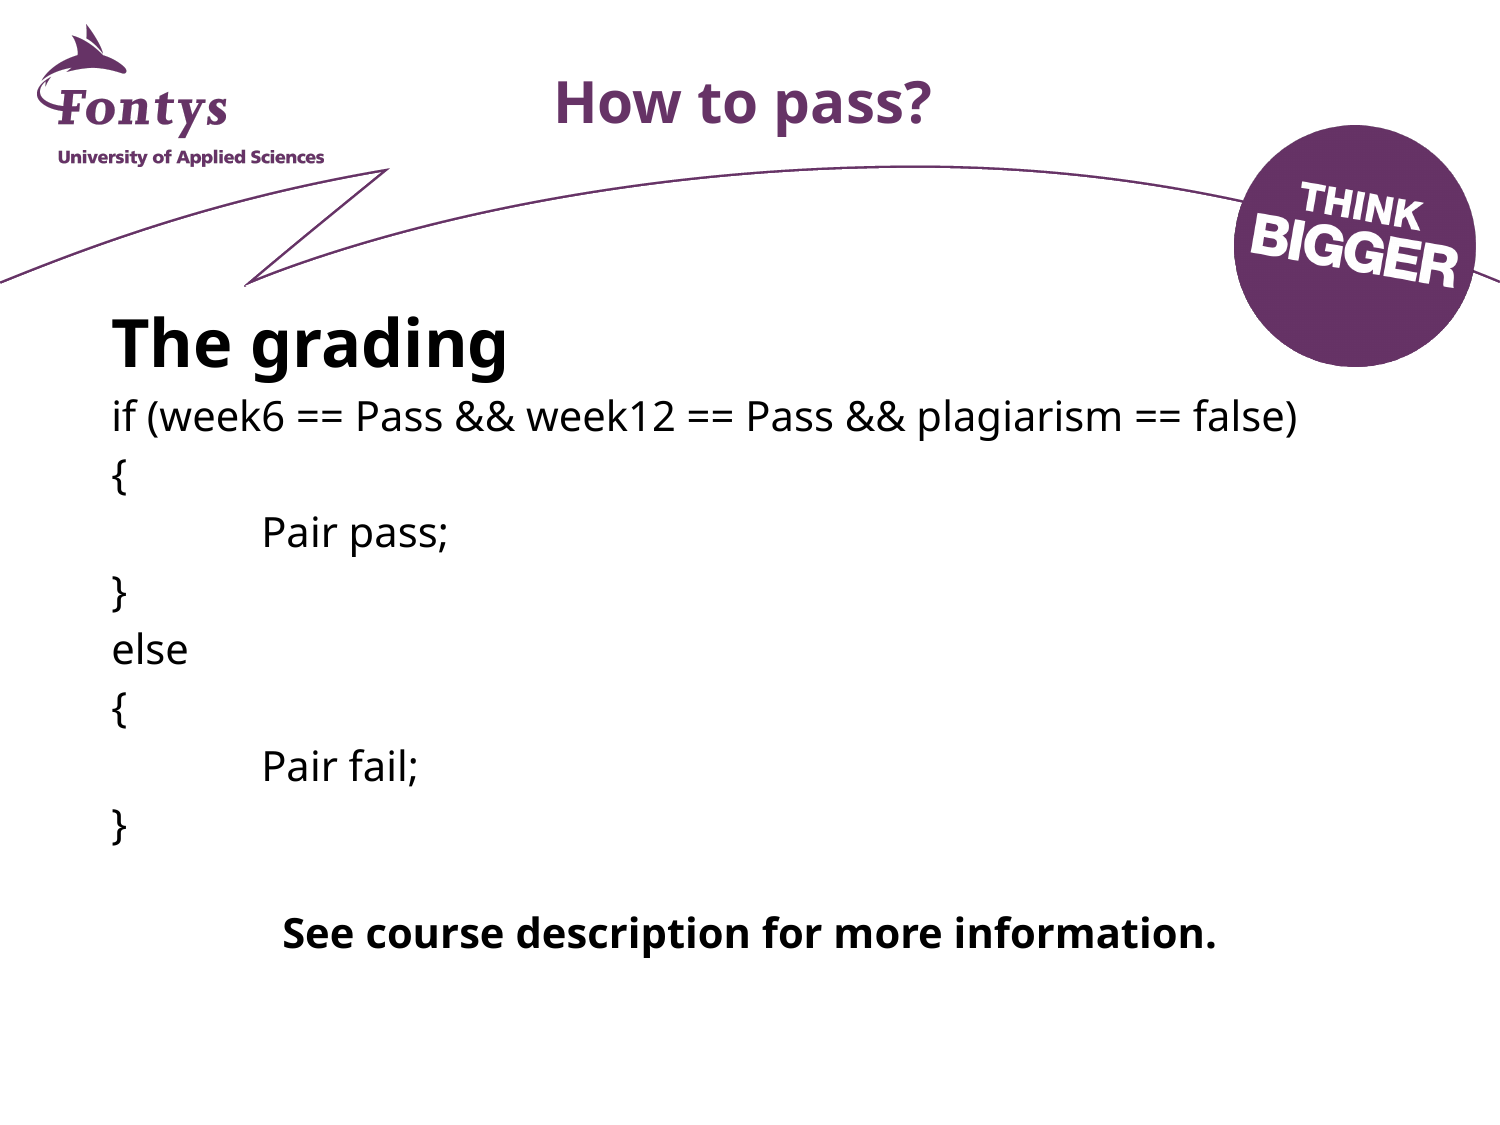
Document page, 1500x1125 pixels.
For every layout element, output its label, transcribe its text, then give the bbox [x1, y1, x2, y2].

picture [0, 0, 1500, 367]
list The grading if (week6 == Pass && week12 == Pass && plagiarism == false) { Pair pass; } else { Pair fail; } See course description for more information. [111, 301, 1389, 1058]
title How to pass? [311, 65, 1189, 126]
